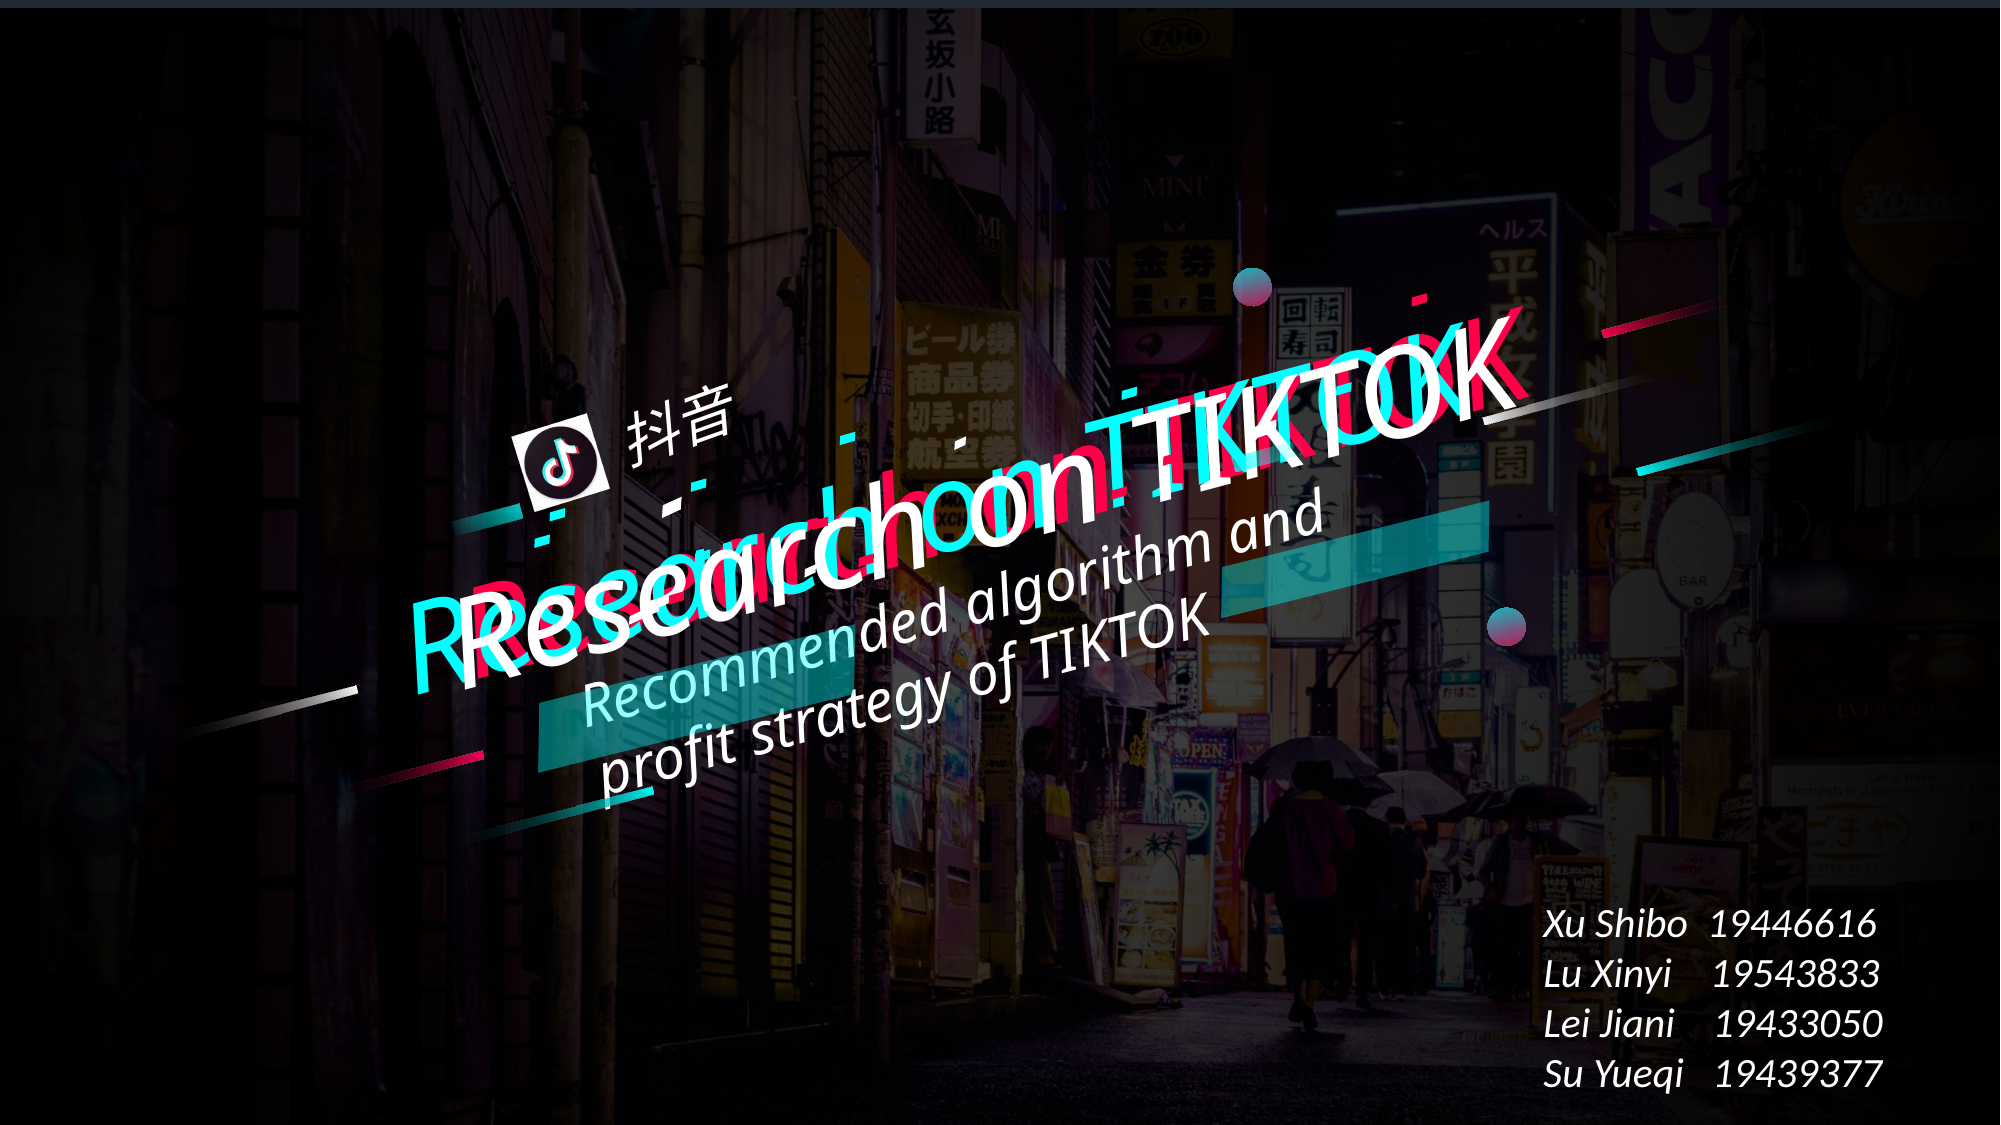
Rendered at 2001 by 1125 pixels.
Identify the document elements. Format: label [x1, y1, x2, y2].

text_box [166, 541, 621, 857]
text_box [1234, 350, 1834, 502]
picture [521, 423, 600, 502]
text_box [380, 397, 1692, 747]
text_box [0, 8, 2000, 1125]
